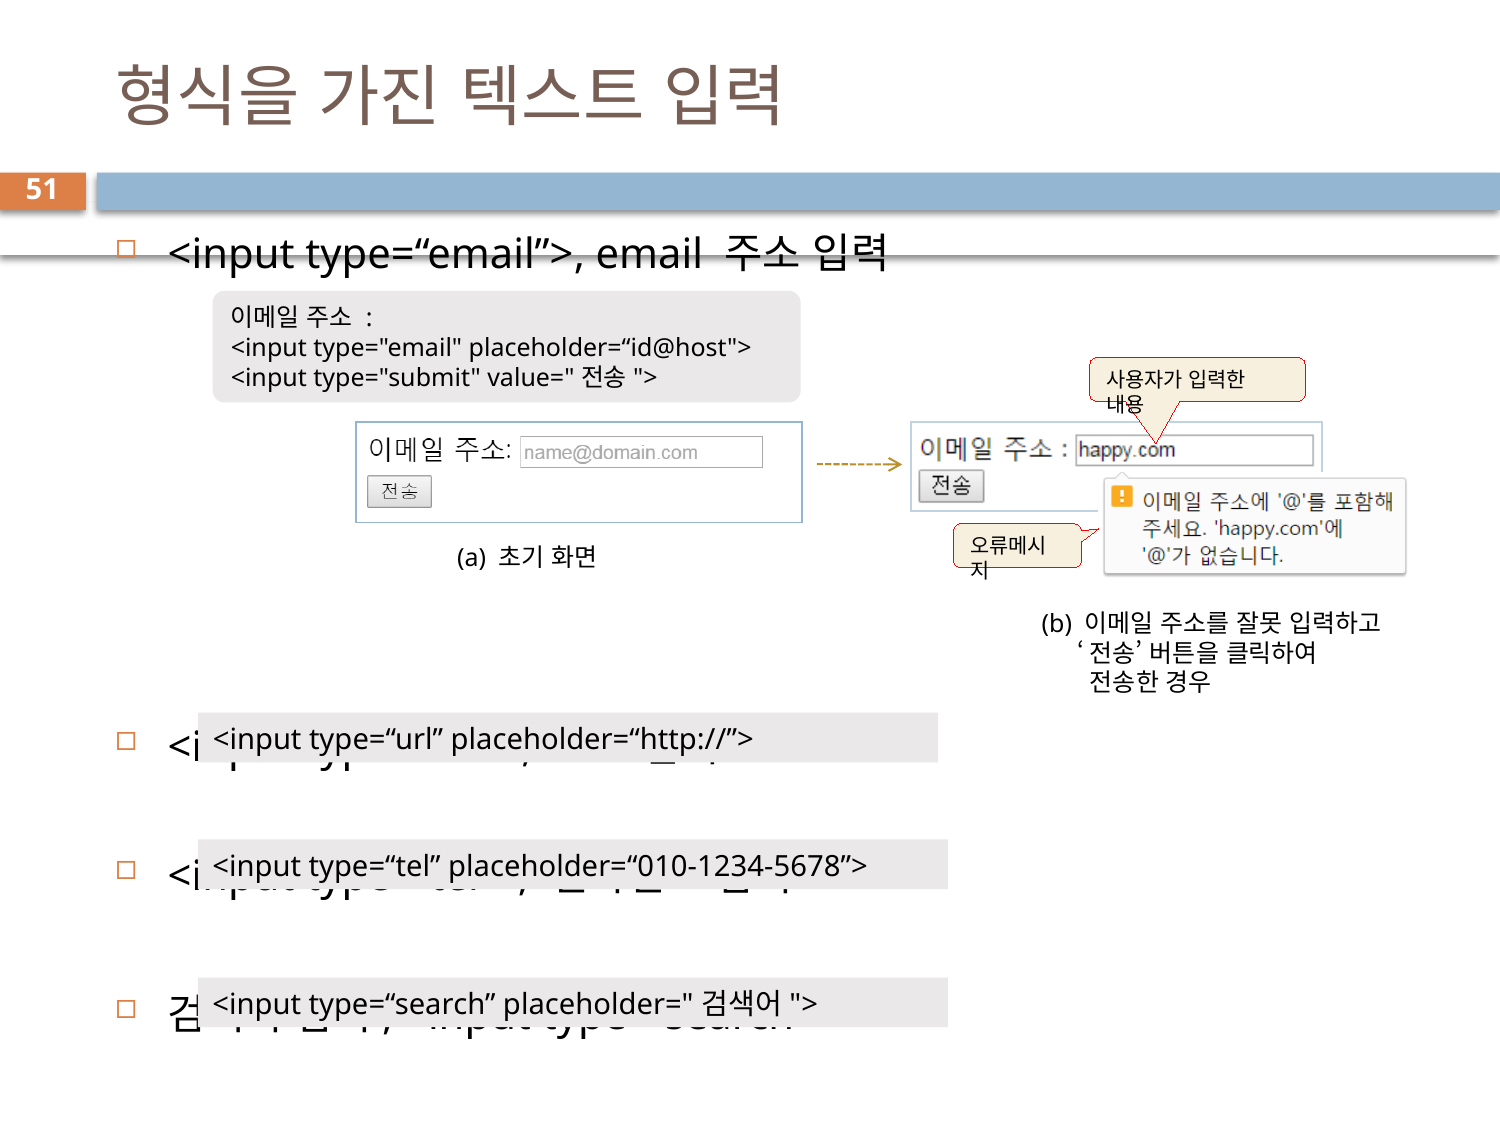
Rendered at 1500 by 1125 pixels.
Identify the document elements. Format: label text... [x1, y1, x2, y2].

text_box (b) 이메일 주소를 잘못 입력하고 ‘전송’ 버튼을 클릭하여 전송한 경우 [1020, 599, 1404, 705]
picture [356, 422, 802, 522]
text_box 이메일 주소 : <input type="email" placeholder=“id@host"> <input type="submit" value="전송"> [212, 290, 801, 403]
text_box <input type=“url” placeholder=“http://”> [198, 712, 939, 763]
text_box <input type=“tel” placeholder=“010-1234-5678”> [197, 839, 948, 890]
picture [911, 422, 1412, 580]
list <input type=“email”>, email 주소 입력 <input type=“url”>, URL 입력 <input type=“tel”>, 전화번호 입력 검색어 입력, <input type=“search”> [100, 219, 1438, 1047]
text_box 오류메시지 [953, 523, 1092, 568]
slide_number 51 [0, 170, 87, 211]
text_box <input type=“search” placeholder="검색어"> [197, 977, 948, 1028]
title 형식을 가진 텍스트 입력 [100, 37, 1438, 149]
text_box 사용자가 입력한 내용 [1089, 357, 1306, 421]
text_box (a) 초기 화면 [435, 534, 613, 579]
